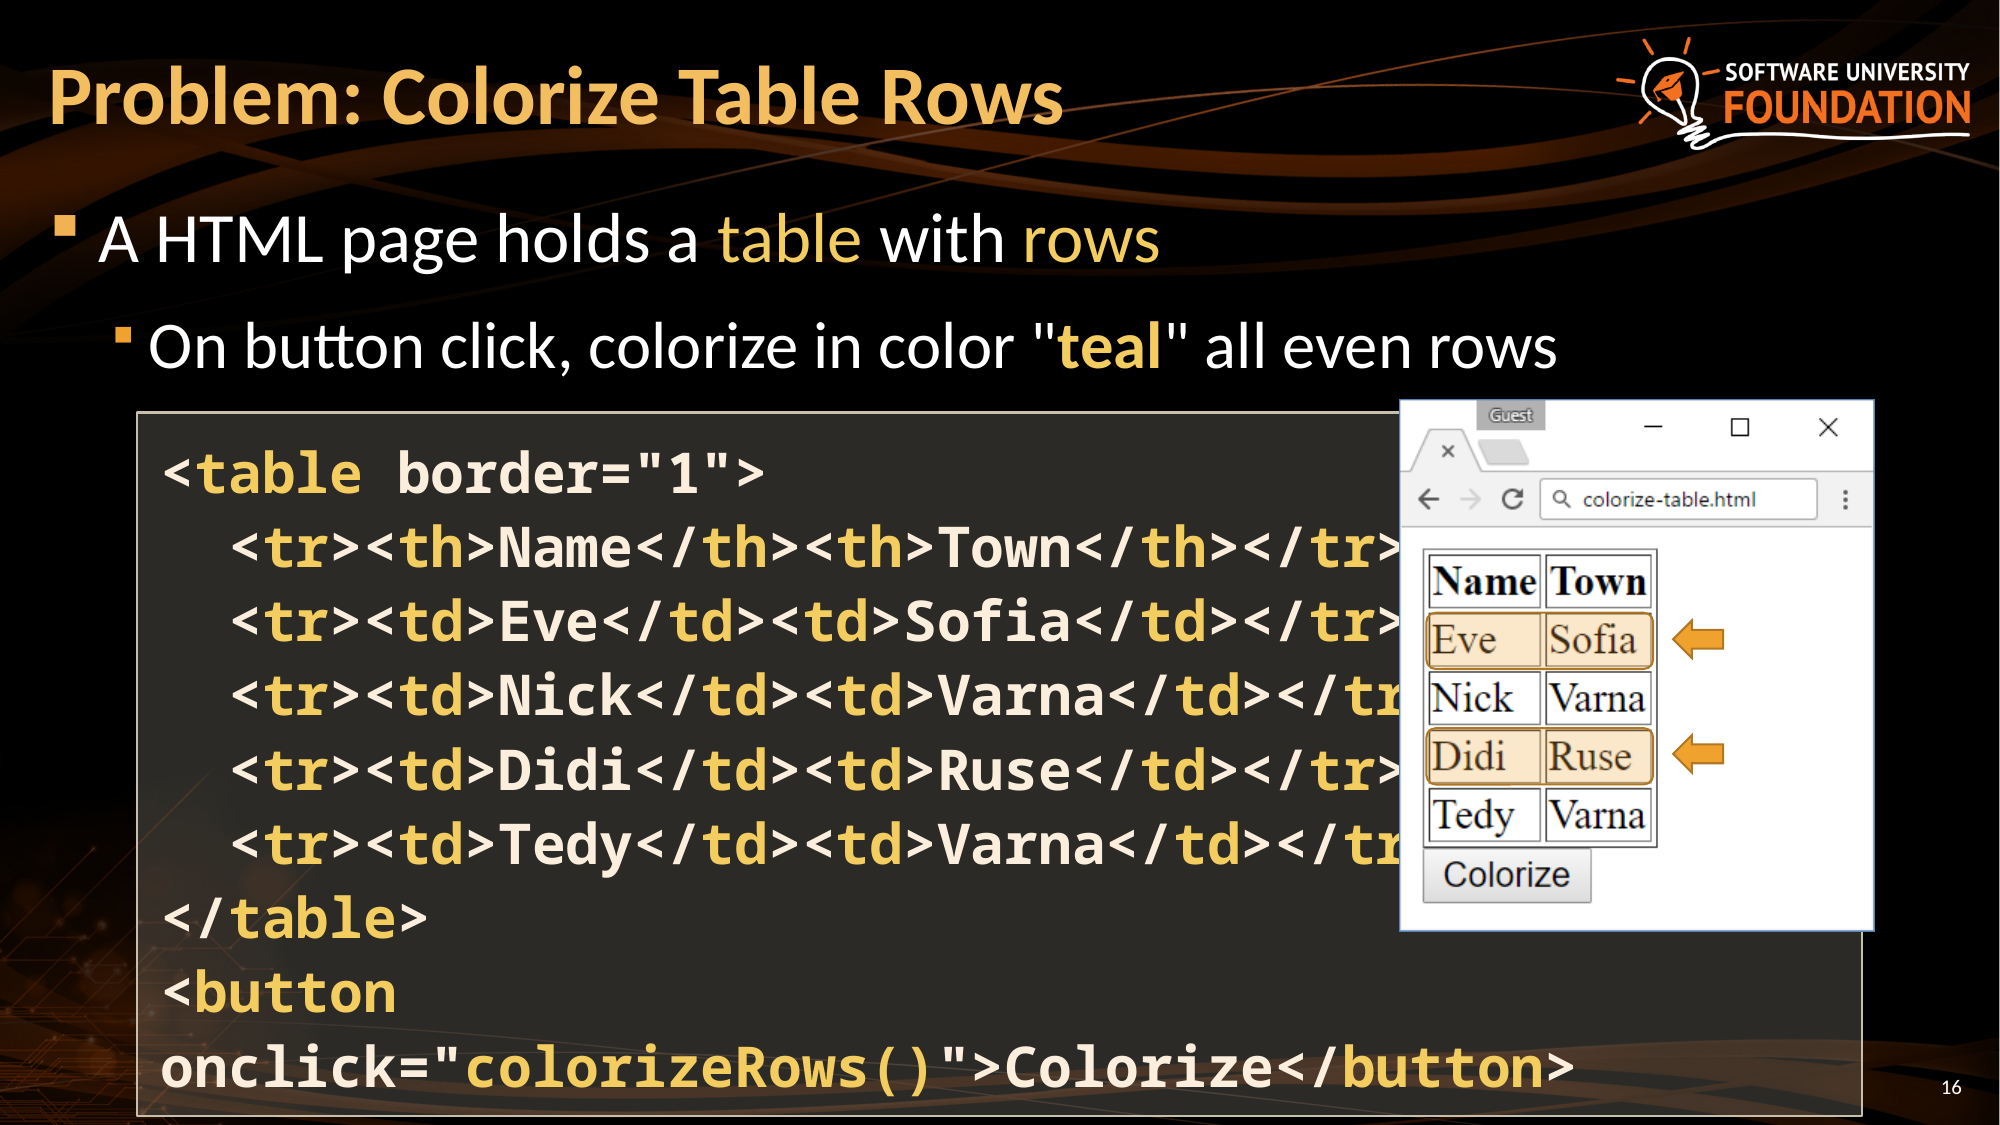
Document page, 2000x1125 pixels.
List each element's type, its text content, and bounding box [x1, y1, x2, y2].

picture [0, 0, 2000, 1125]
text_box <table border="1"> <tr><th>Name</th><th>Town</th></tr> <tr><td>Eve</td><td>Sofia</td></tr> <tr><td>Nick</td><td>Varna</td></tr> <tr><td>Didi</td><td>Ruse</td></tr> <tr><td>Tedy</td><td>Varna</td></tr> </table> <button onclick="colorizeRows()">Colorize</button> [137, 412, 1863, 1116]
title Problem: Colorize Table Rows [30, 6, 1602, 189]
list A HTML page holds a table with rows On button click, colorize in color "teal" all even rows [31, 186, 1968, 1100]
